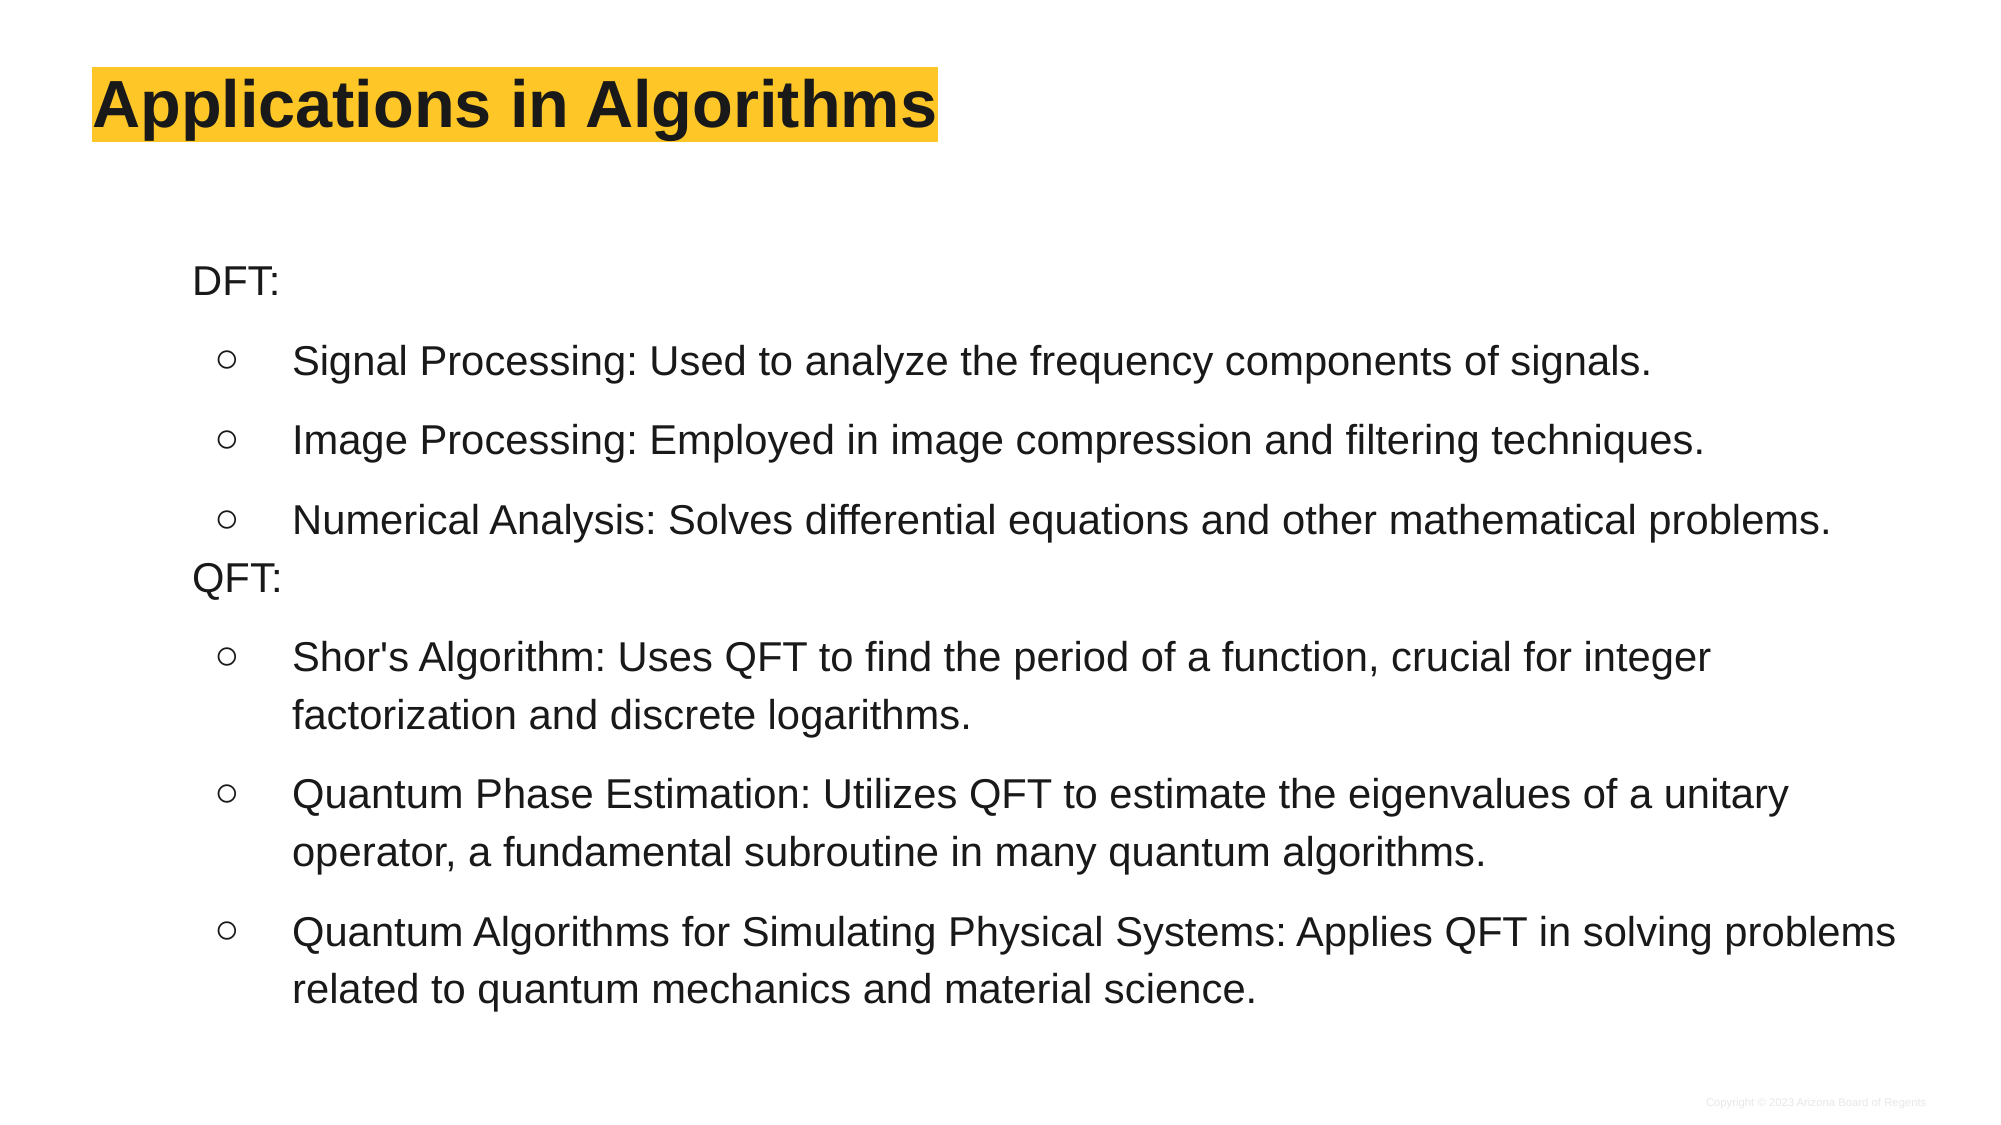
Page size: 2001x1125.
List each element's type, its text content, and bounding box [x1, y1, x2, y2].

title Applications in Algorithms [92, 69, 1932, 166]
list DFT: Signal Processing: Used to analyze the frequency components of signals. Image Processing: Employed in image compression and filtering techniques. Numerical Analysis: Solves differential equations and other mathematical problems. QFT: Shor's Algorithm: Uses QFT to find the period of a function, crucial for integer factorization and discrete logarithms. Quantum Phase Estimation: Utilizes QFT to estimate the eigenvalues of a unitary operator, a fundamental subroutine in many quantum algorithms. Quantum Algorithms for Simulating Physical Systems: Applies QFT in solving problems related to quantum mechanics and material science. [92, 246, 1926, 1056]
